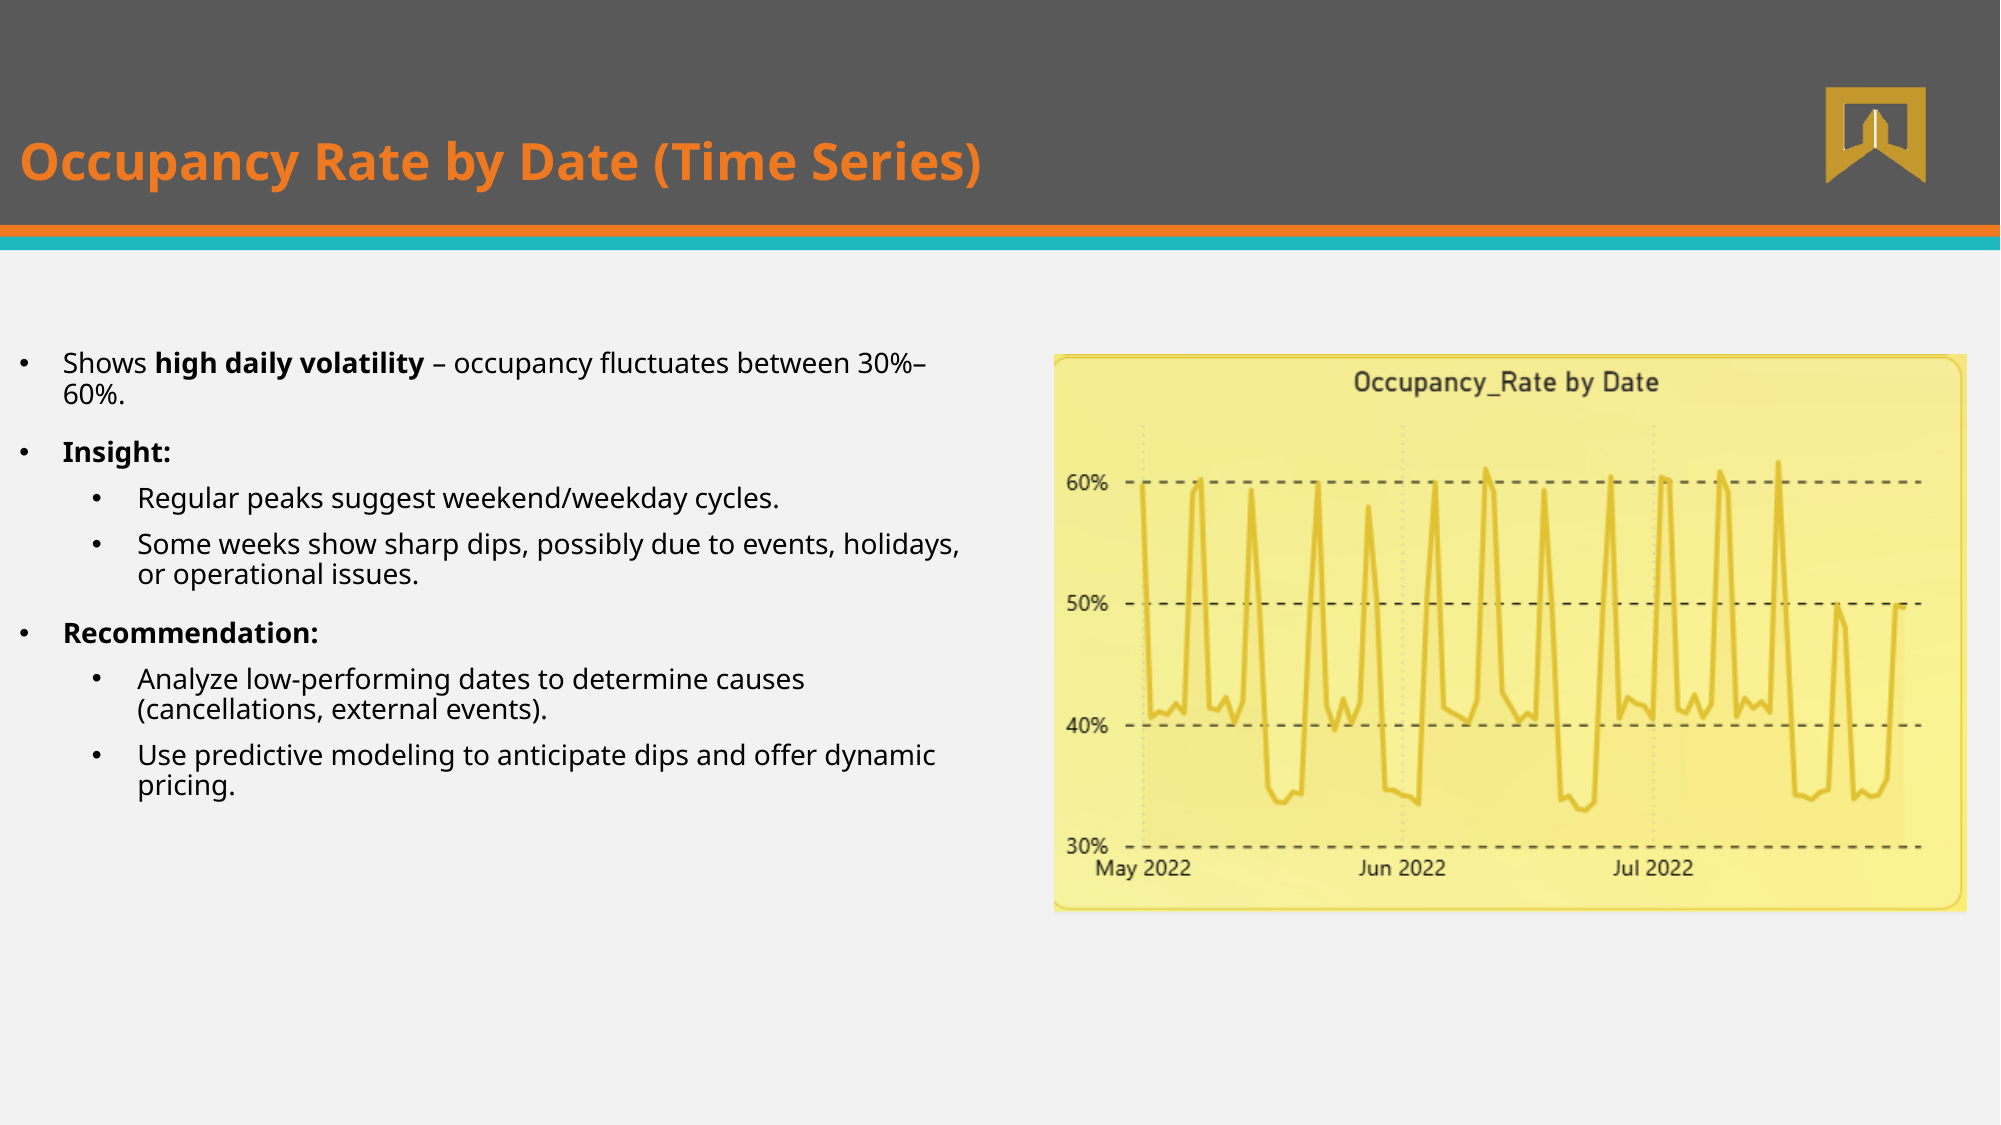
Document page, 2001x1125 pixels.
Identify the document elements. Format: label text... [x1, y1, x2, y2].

picture [1676, 0, 2000, 256]
list Occupancy Rate by Date (Time Series) Shows high daily volatility – occupancy fluctuates between 30%–60%. Insight: Regular peaks suggest weekend/weekday cycles. Some weeks show sharp dips, possibly due to events, holidays, or operational issues. Recommendation: Analyze low-performing dates to determine causes (cancellations, external events). Use predictive modeling to anticipate dips and offer dynamic pricing. [4, 128, 1000, 841]
picture [1053, 354, 1967, 915]
